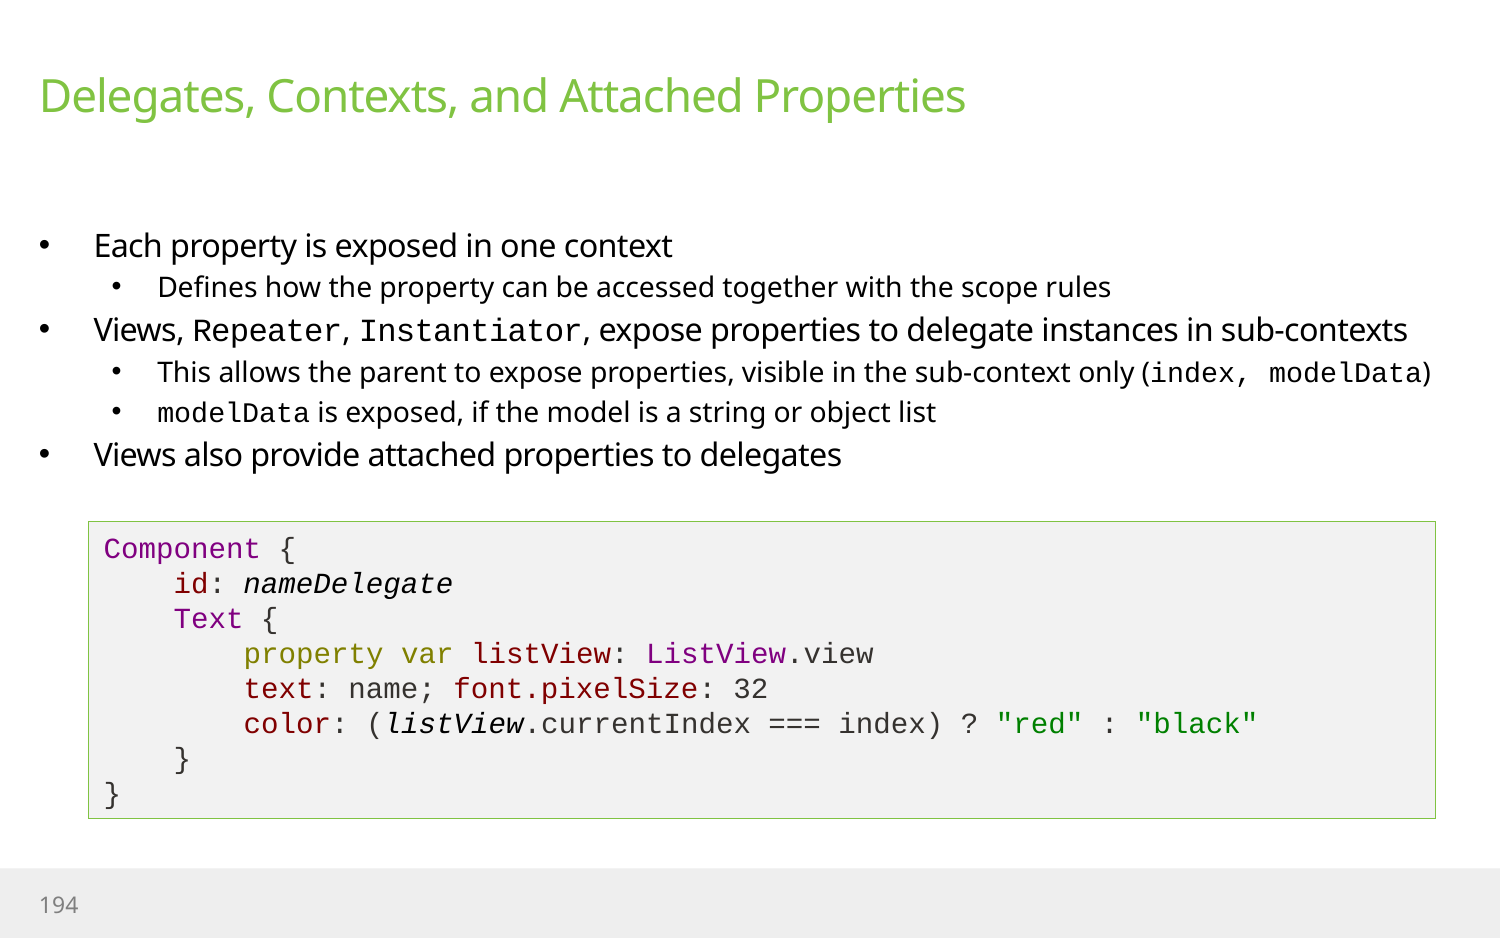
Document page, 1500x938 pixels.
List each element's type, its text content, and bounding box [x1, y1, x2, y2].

list Each property is exposed in one context Defines how the property can be accessed together with the scope rules Views, Repeater, Instantiator, expose properties to delegate instances in sub-contexts This allows the parent to expose properties, visible in the sub-context only (index, modelData) modelData is exposed, if the model is a string or object list Views also provide attached properties to delegates [39, 224, 1471, 503]
title Delegates, Contexts, and Attached Properties [39, 66, 1052, 195]
text_box Component { id: nameDelegate Text { property var listView: ListView.view text: name; font.pixelSize: 32 color: (listView.currentIndex === index) ? "red" : "black" } } [88, 521, 1436, 819]
slide_number 194 [39, 892, 410, 921]
